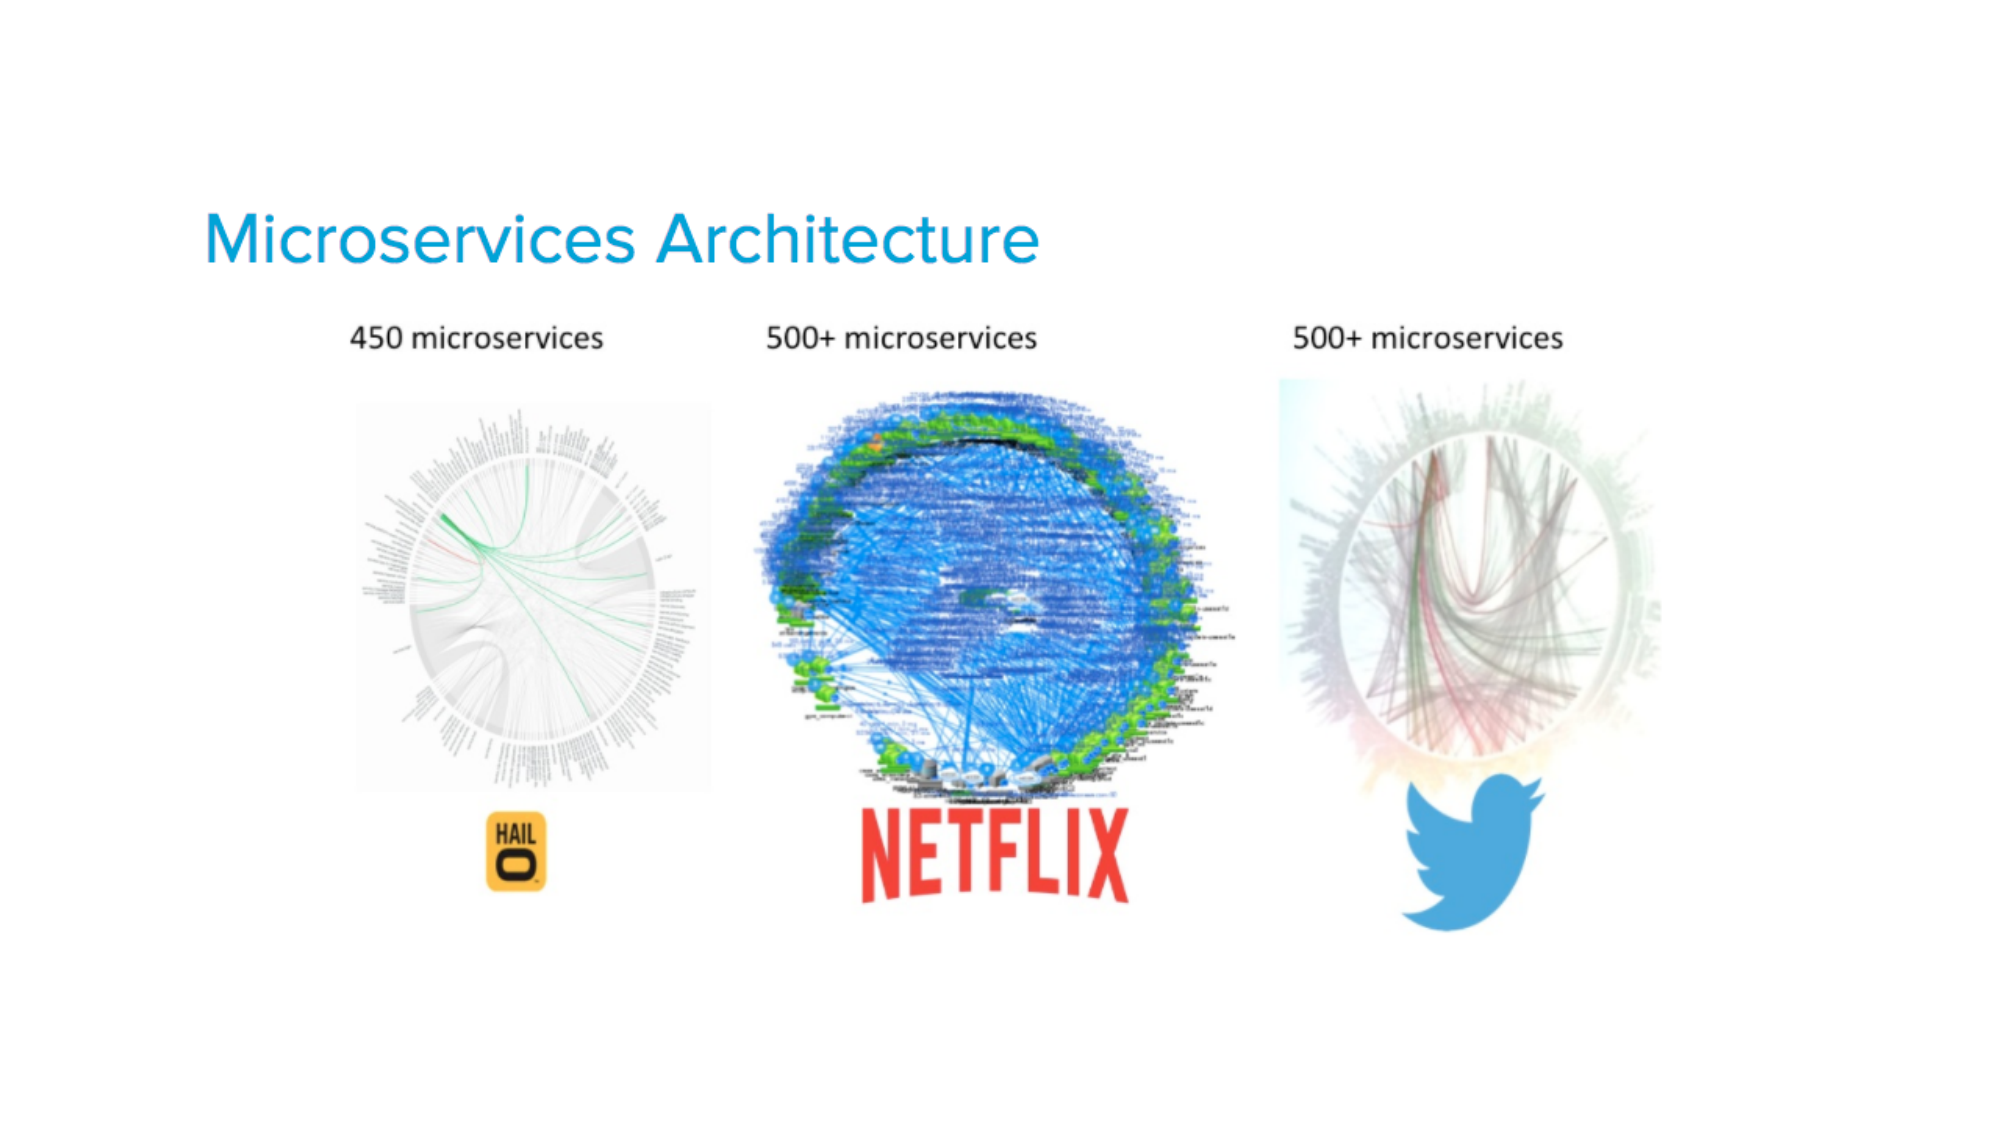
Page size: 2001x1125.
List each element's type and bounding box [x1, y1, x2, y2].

picture [152, 114, 1848, 1011]
